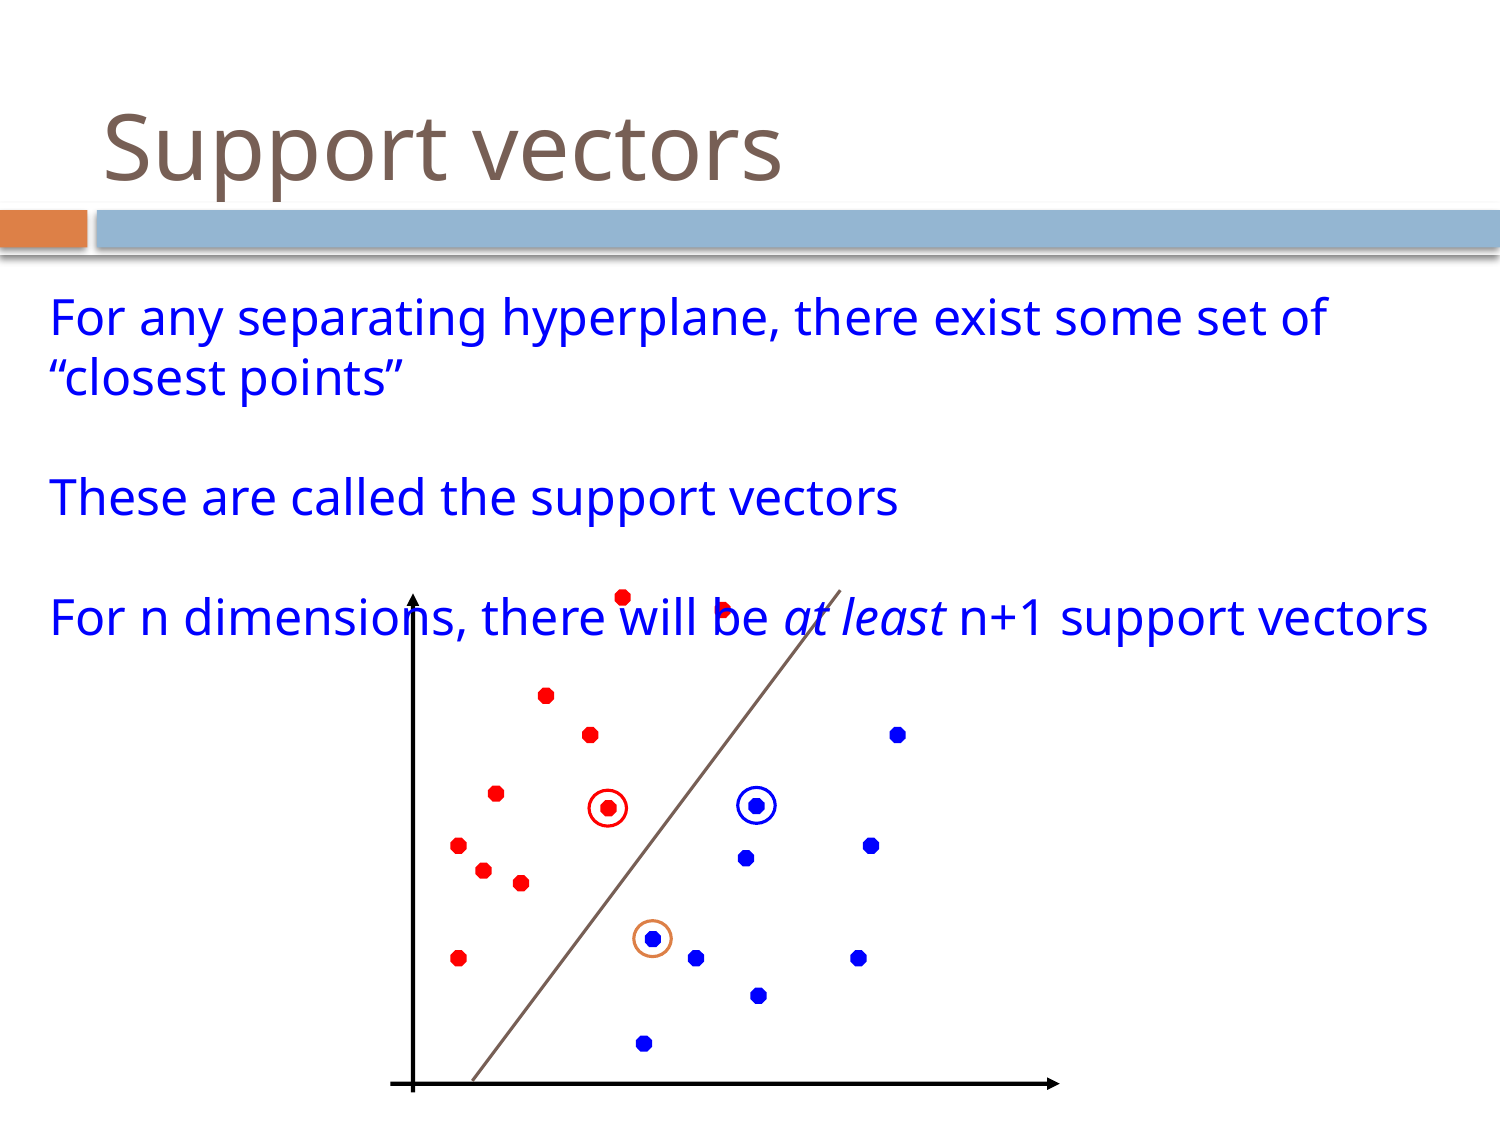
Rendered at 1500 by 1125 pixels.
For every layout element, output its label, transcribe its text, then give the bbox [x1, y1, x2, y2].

text_box [582, 727, 598, 743]
text_box [851, 950, 866, 966]
text_box [390, 1077, 1060, 1090]
text_box [863, 838, 879, 853]
text_box [751, 988, 766, 1003]
text_box [589, 790, 627, 827]
title Support vectors [87, 62, 1413, 225]
text_box [633, 920, 672, 957]
text_box [476, 863, 491, 878]
text_box [451, 838, 466, 853]
text_box [738, 850, 754, 866]
text_box [890, 727, 905, 743]
text_box For any separating hyperplane, there exist some set of “closest points” These are called the support vectors For n dimensions, there will be at least n+1 support vectors [34, 278, 1466, 654]
text_box [538, 688, 554, 703]
text_box [513, 875, 529, 891]
text_box [451, 950, 466, 966]
text_box [636, 1036, 652, 1051]
text_box [488, 786, 504, 801]
text_box [737, 787, 775, 824]
text_box [688, 950, 704, 966]
